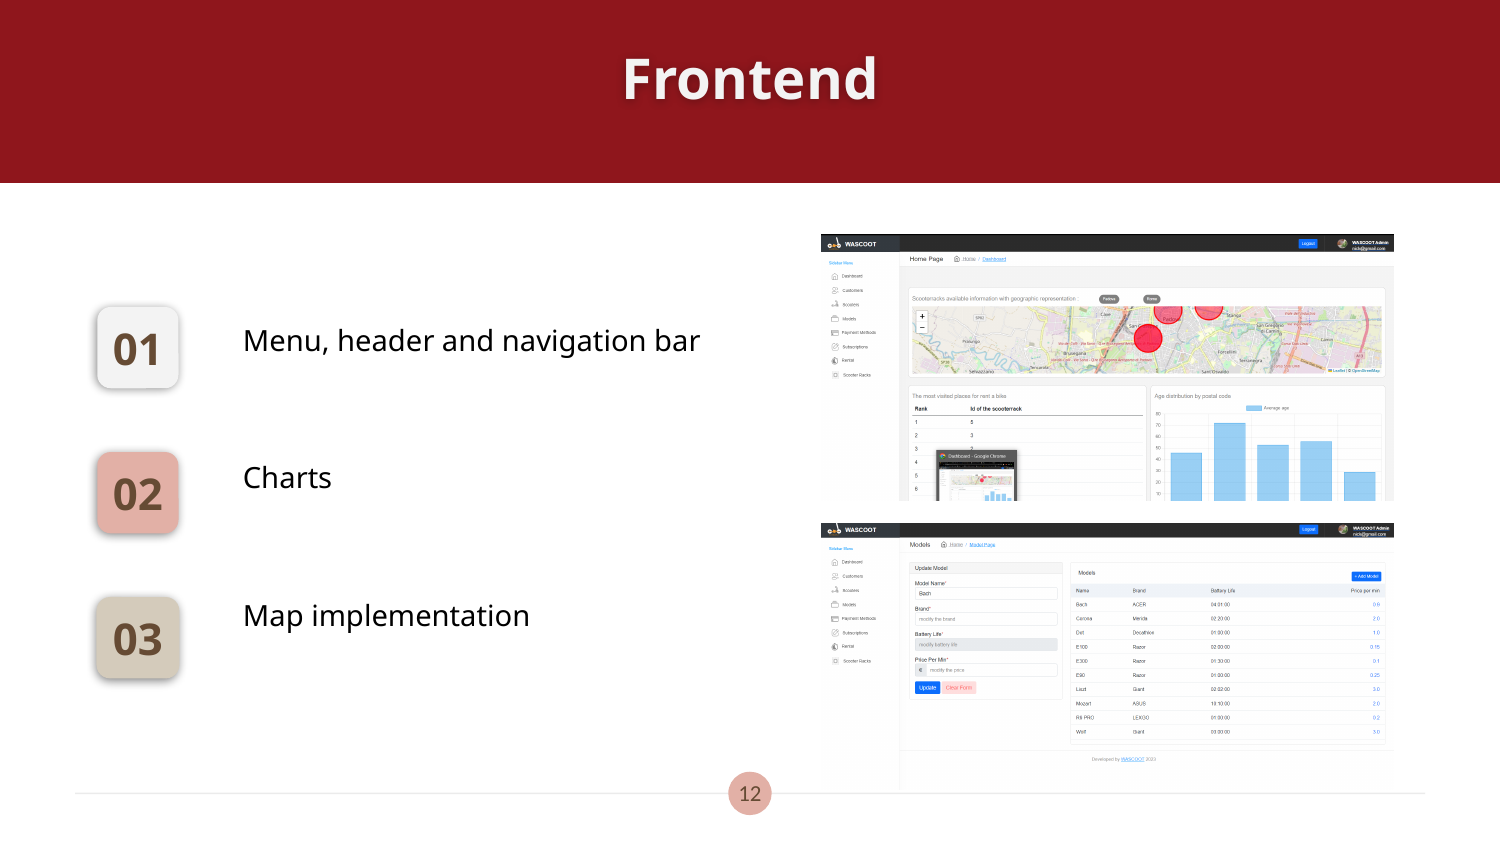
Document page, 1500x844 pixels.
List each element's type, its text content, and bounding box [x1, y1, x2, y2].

text_box 03 [96, 596, 180, 679]
title Frontend [75, 33, 1425, 122]
picture [821, 234, 1395, 501]
text_box Map implementation [231, 591, 816, 679]
slide_number ‹#› [718, 768, 782, 816]
text_box Menu, header and navigation bar [231, 316, 816, 404]
title [0, 0, 1500, 183]
picture [821, 523, 1395, 790]
text_box Charts [231, 453, 1011, 542]
text_box 02 [97, 452, 179, 534]
text_box 01 [97, 306, 179, 389]
